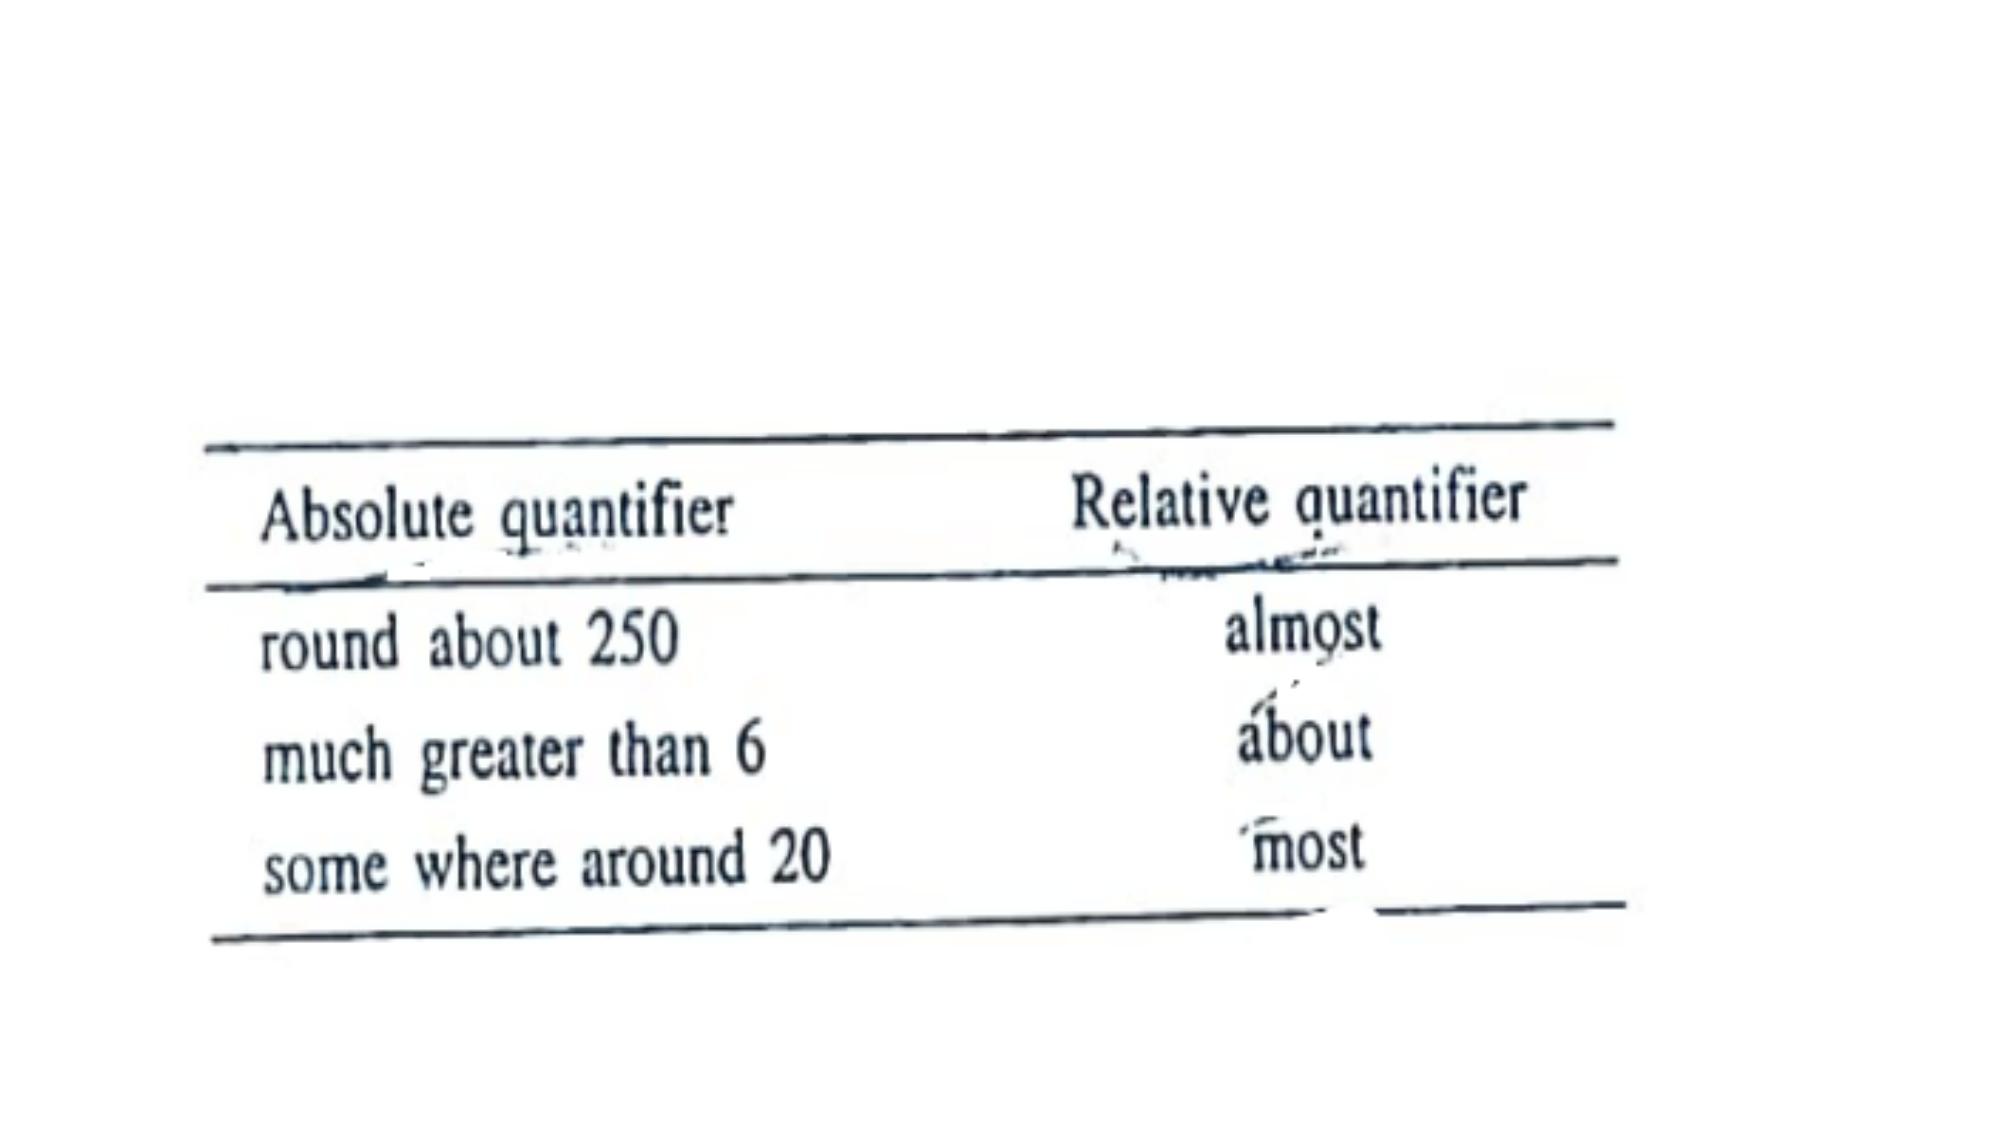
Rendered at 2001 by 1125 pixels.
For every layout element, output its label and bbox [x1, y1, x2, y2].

list [0, 354, 1755, 1035]
